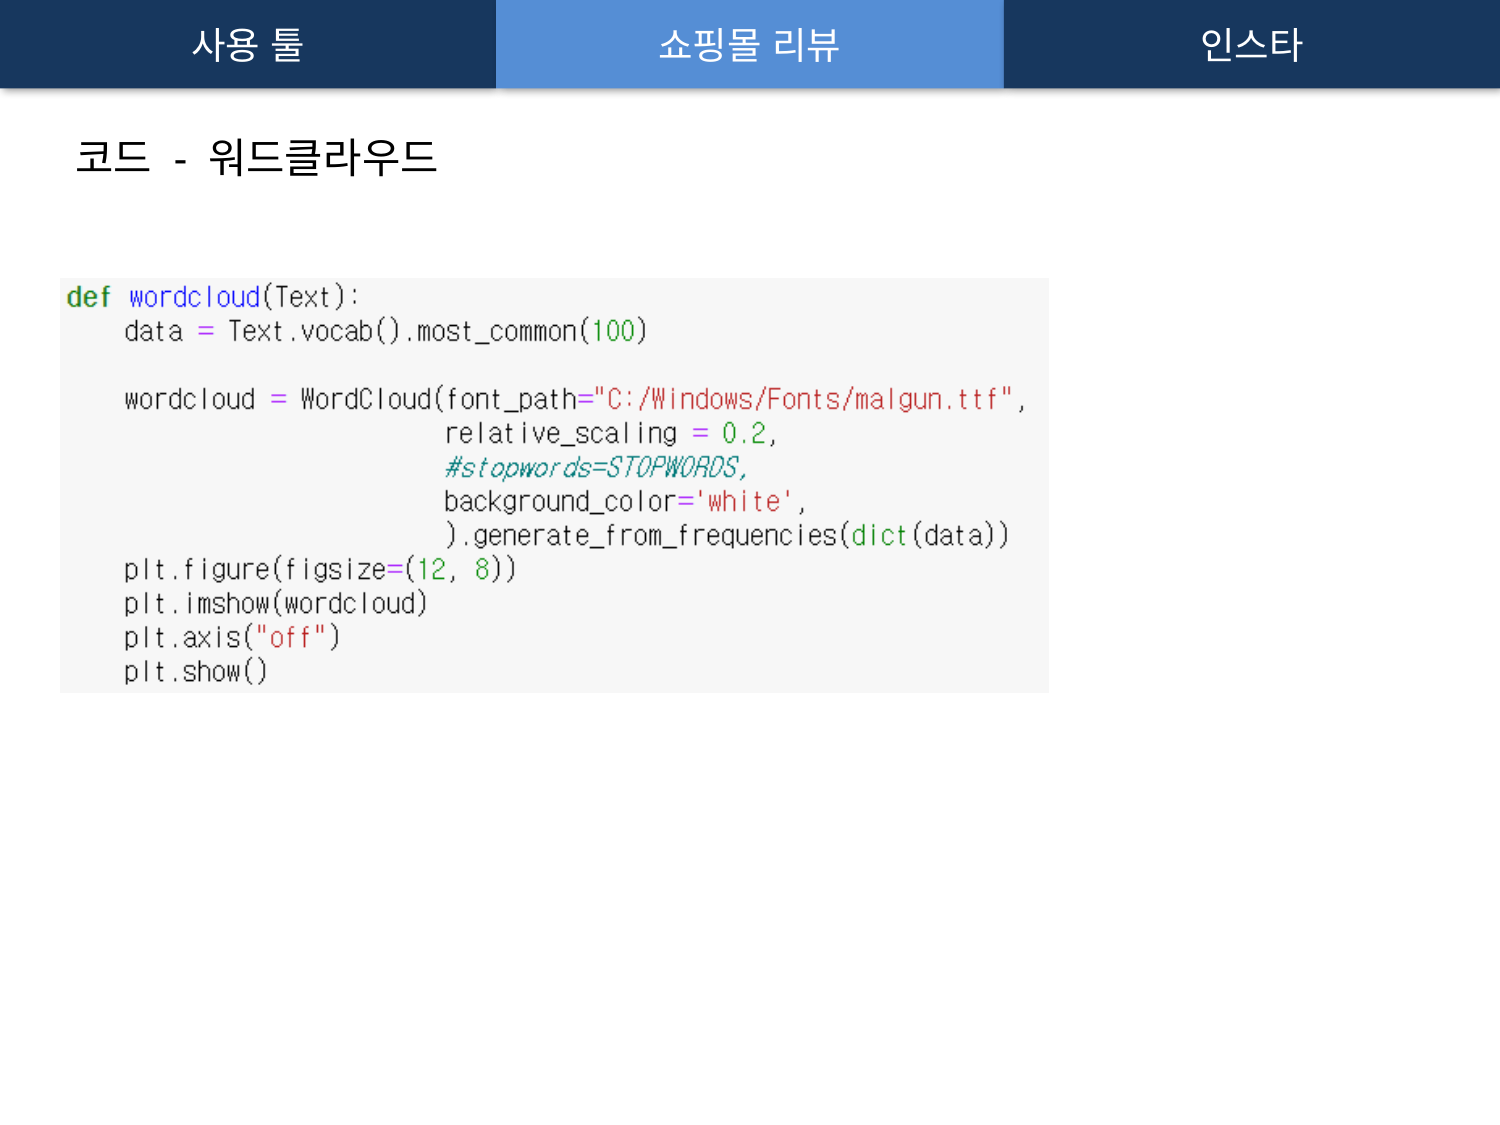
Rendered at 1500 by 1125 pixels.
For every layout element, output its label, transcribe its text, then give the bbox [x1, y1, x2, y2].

text_box 사용 툴 [0, 0, 494, 91]
text_box 인스타 [1002, 0, 1500, 91]
text_box 코드 - 워드클라우드 [60, 124, 1440, 190]
picture [60, 278, 1049, 693]
text_box 쇼핑몰 리뷰 [494, 0, 1002, 91]
